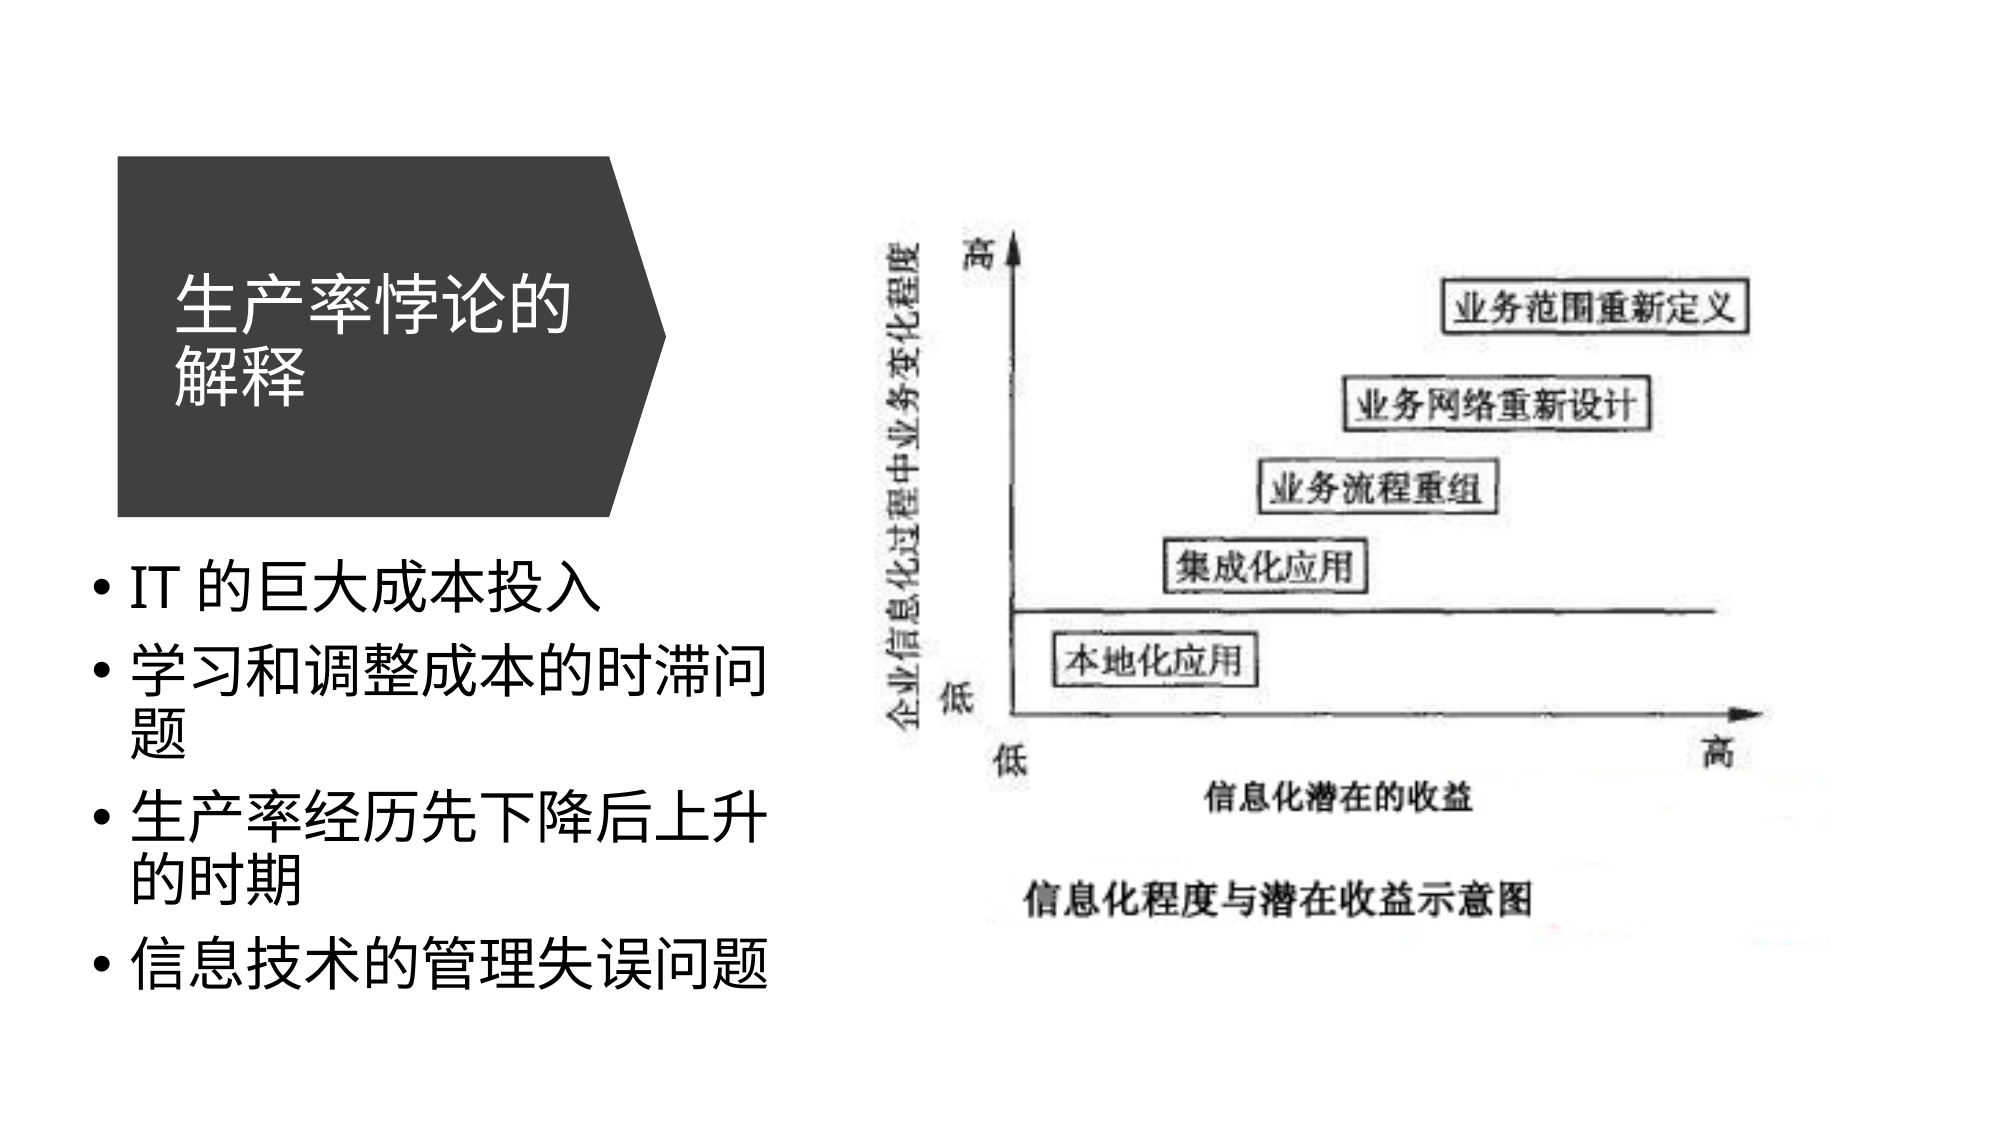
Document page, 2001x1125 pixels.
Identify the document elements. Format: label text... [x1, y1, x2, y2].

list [832, 156, 1830, 949]
title 生产率悖论的解释 [158, 197, 597, 490]
list IT的巨大成本投入 学习和调整成本的时滞问题 生产率经历先下降后上升的时期 信息技术的管理失误问题 [76, 550, 804, 1055]
text_box [116, 155, 668, 519]
